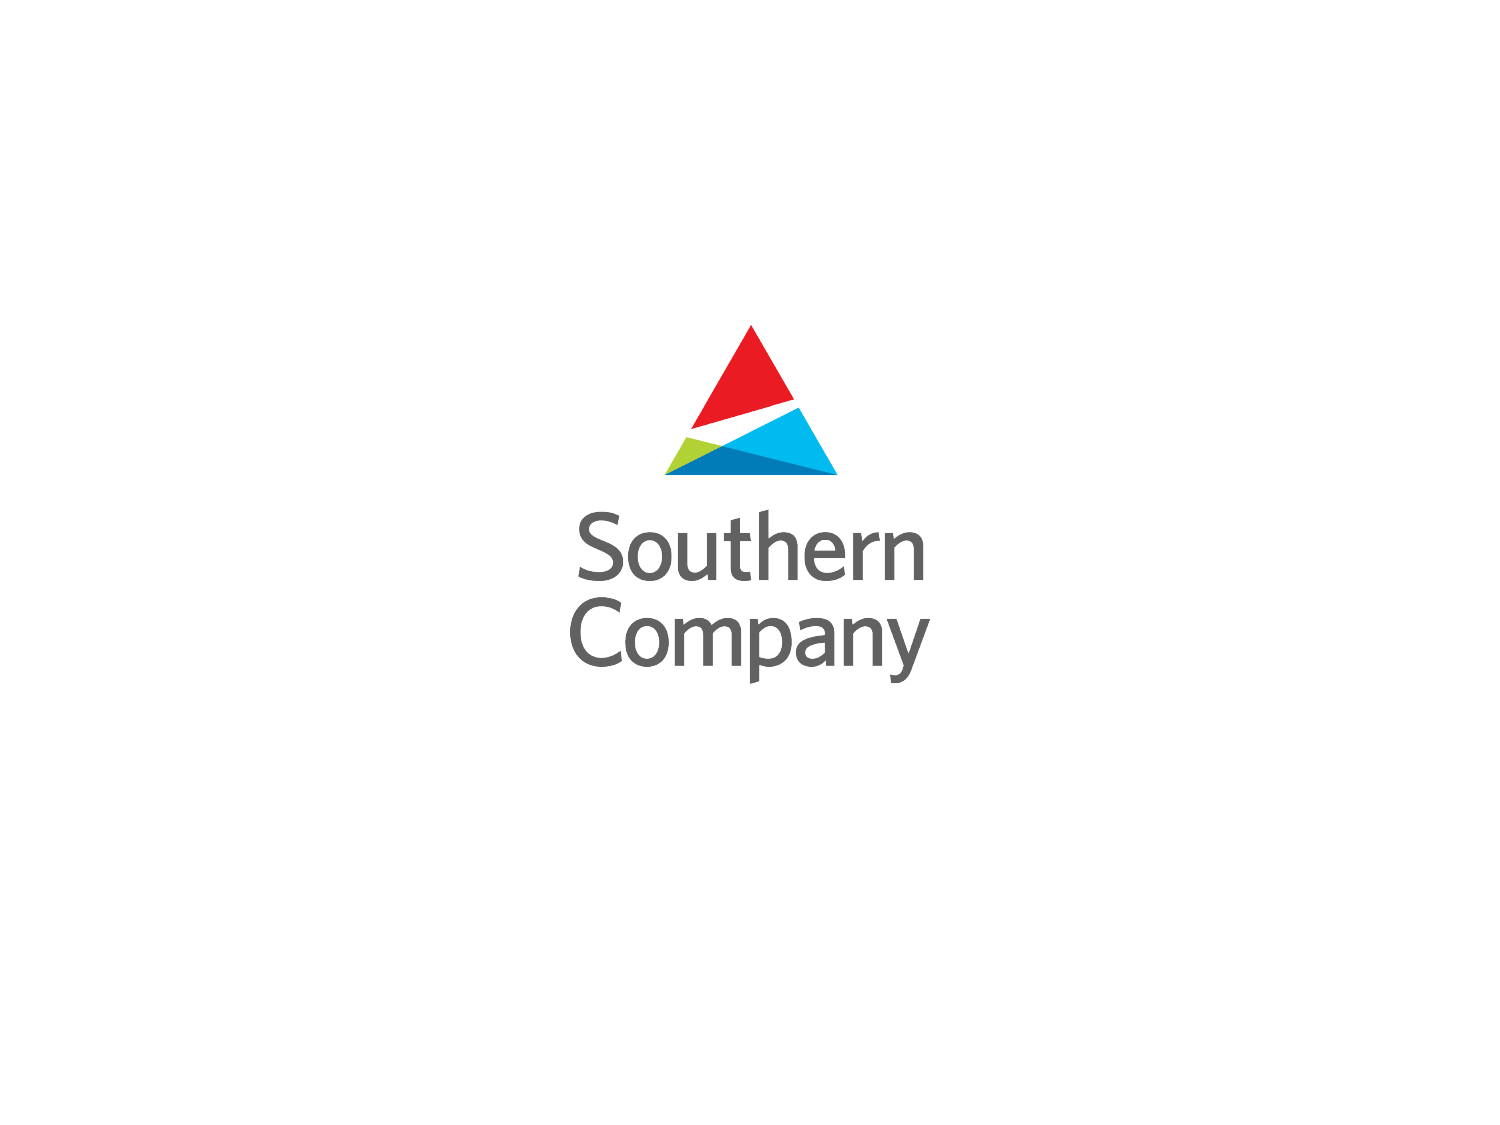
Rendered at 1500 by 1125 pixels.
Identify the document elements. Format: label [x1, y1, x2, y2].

picture [552, 306, 948, 702]
